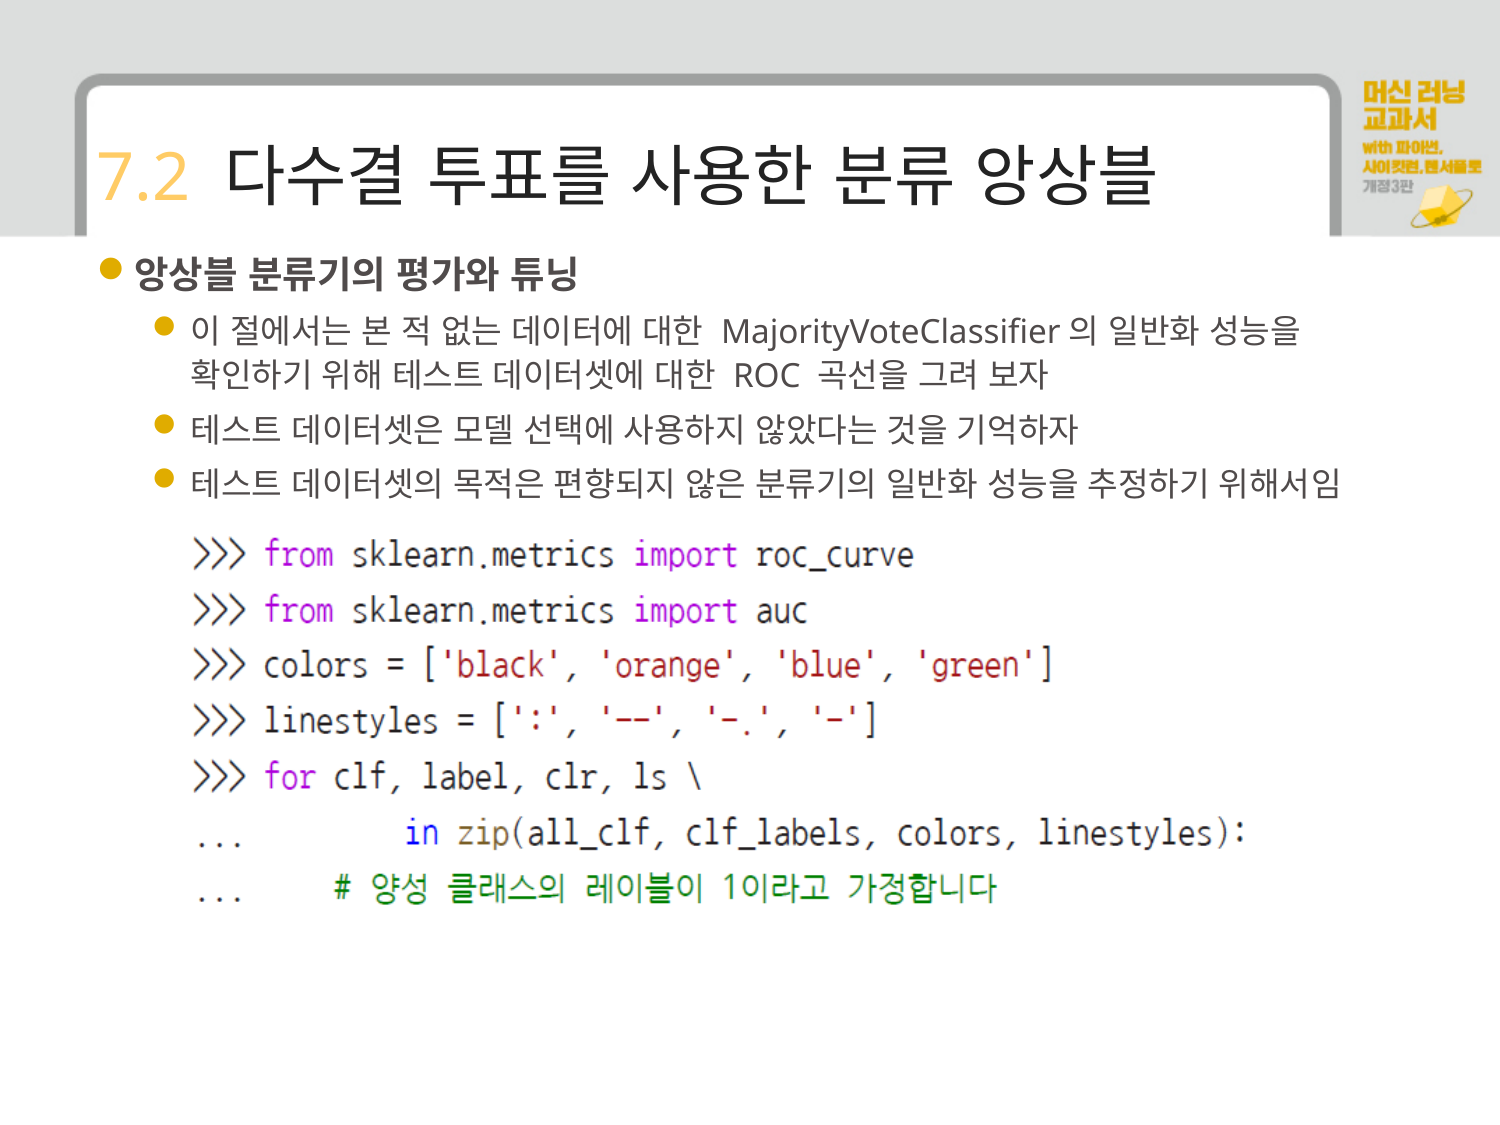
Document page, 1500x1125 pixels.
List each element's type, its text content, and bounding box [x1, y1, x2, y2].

picture [0, 0, 1500, 1125]
list 앙상블 분류기의 평가와 튜닝 이 절에서는 본 적 없는 데이터에 대한 MajorityVoteClassifier의 일반화 성능을 확인하기 위해 테스트 데이터셋에 대한 ROC 곡선을 그려 보자 테스트 데이터셋은 모델 선택에 사용하지 않았다는 것을 기억하자 테스트 데이터셋의 목적은 편향되지 않은 분류기의 일반화 성능을 추정하기 위해서임 [81, 239, 1412, 1054]
title 7.2 다수결 투표를 사용한 분류 앙상블 [81, 90, 1412, 222]
